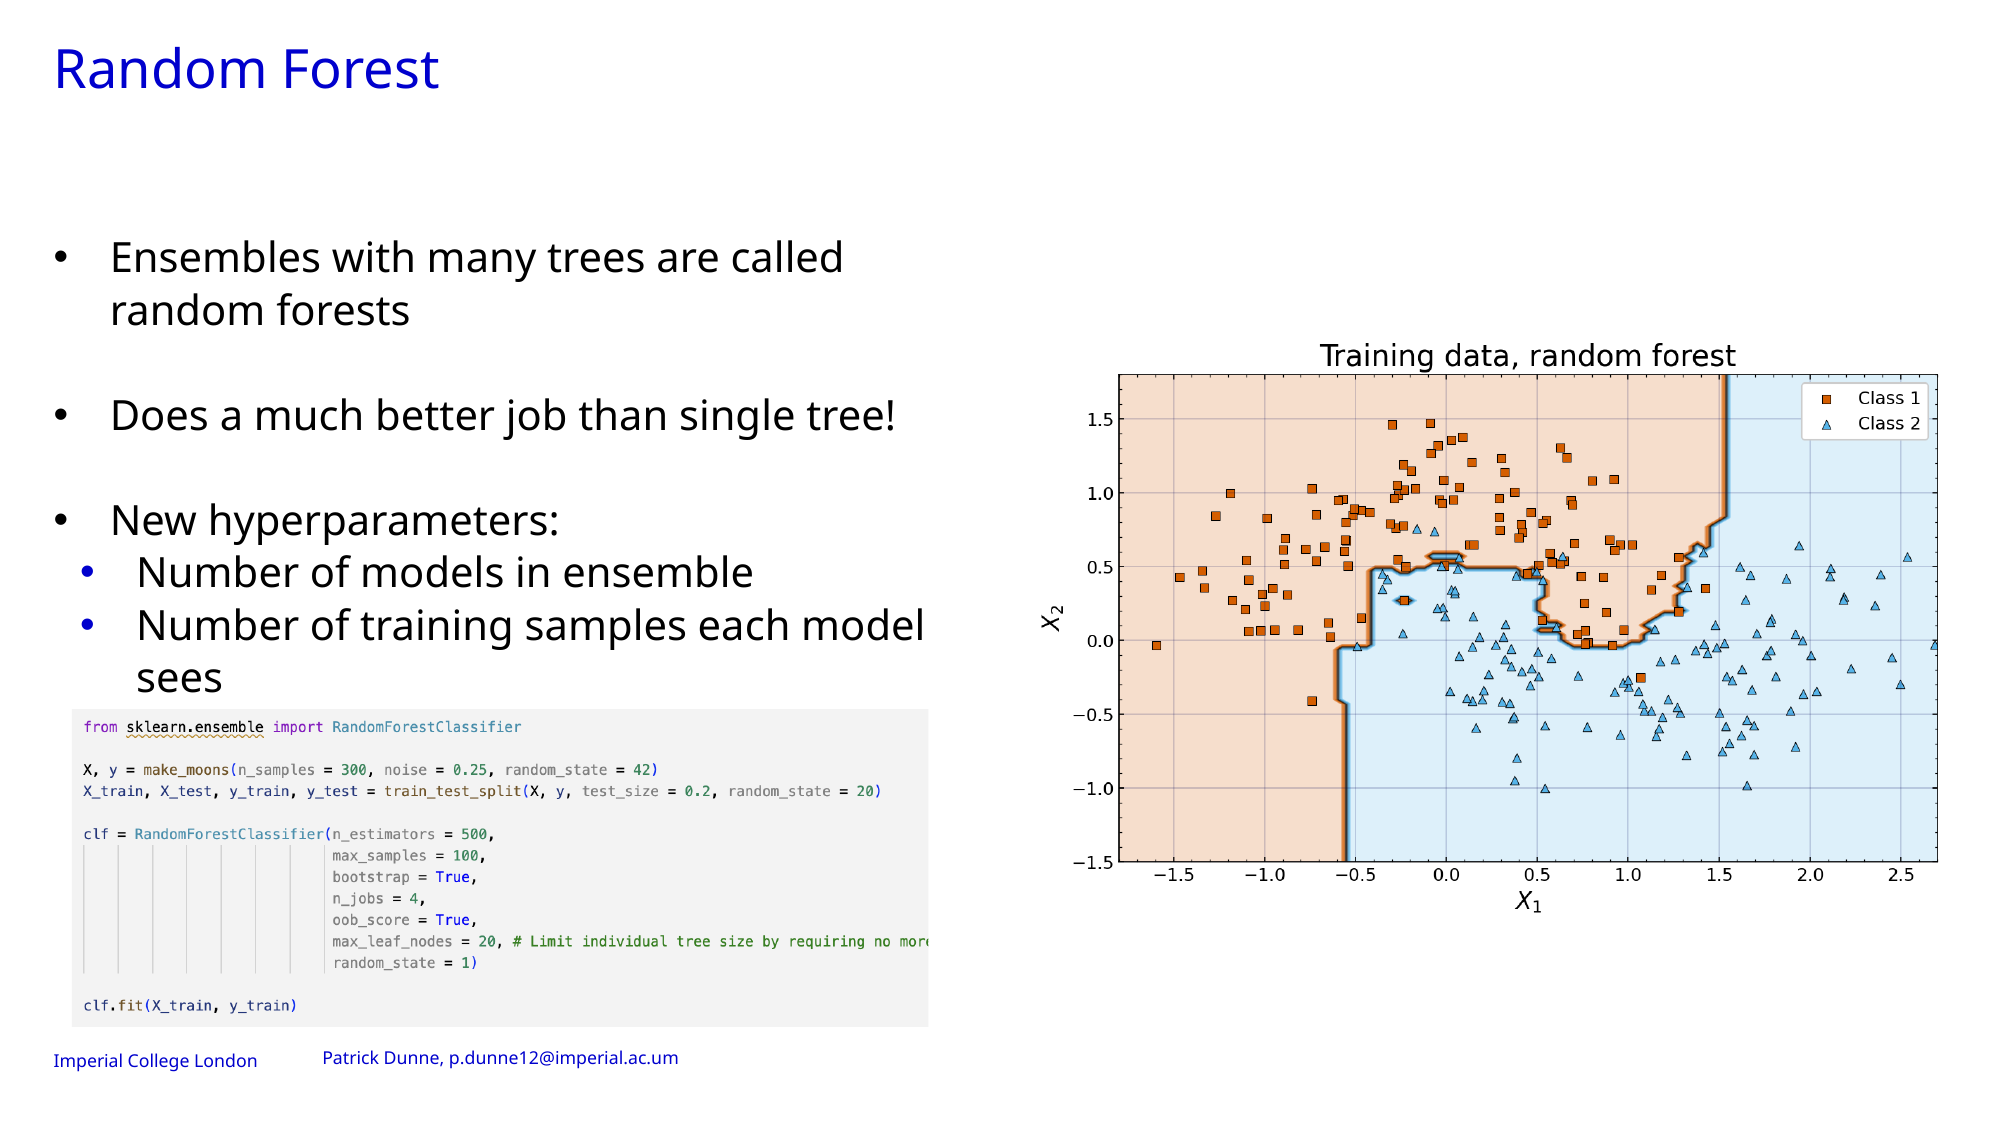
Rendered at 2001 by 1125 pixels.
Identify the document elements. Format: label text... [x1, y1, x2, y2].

footer Patrick Dunne, p.dunne12@imperial.ac.um [322, 1048, 884, 1072]
picture [71, 709, 929, 1028]
title Random Forest [53, 41, 1947, 104]
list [1030, 331, 1947, 924]
list Ensembles with many trees are called random forests Does a much better job than single tree! New hyperparameters: Number of models in ensemble Number of training samples each model sees Create samples with bagging or pasting [53, 228, 970, 1028]
